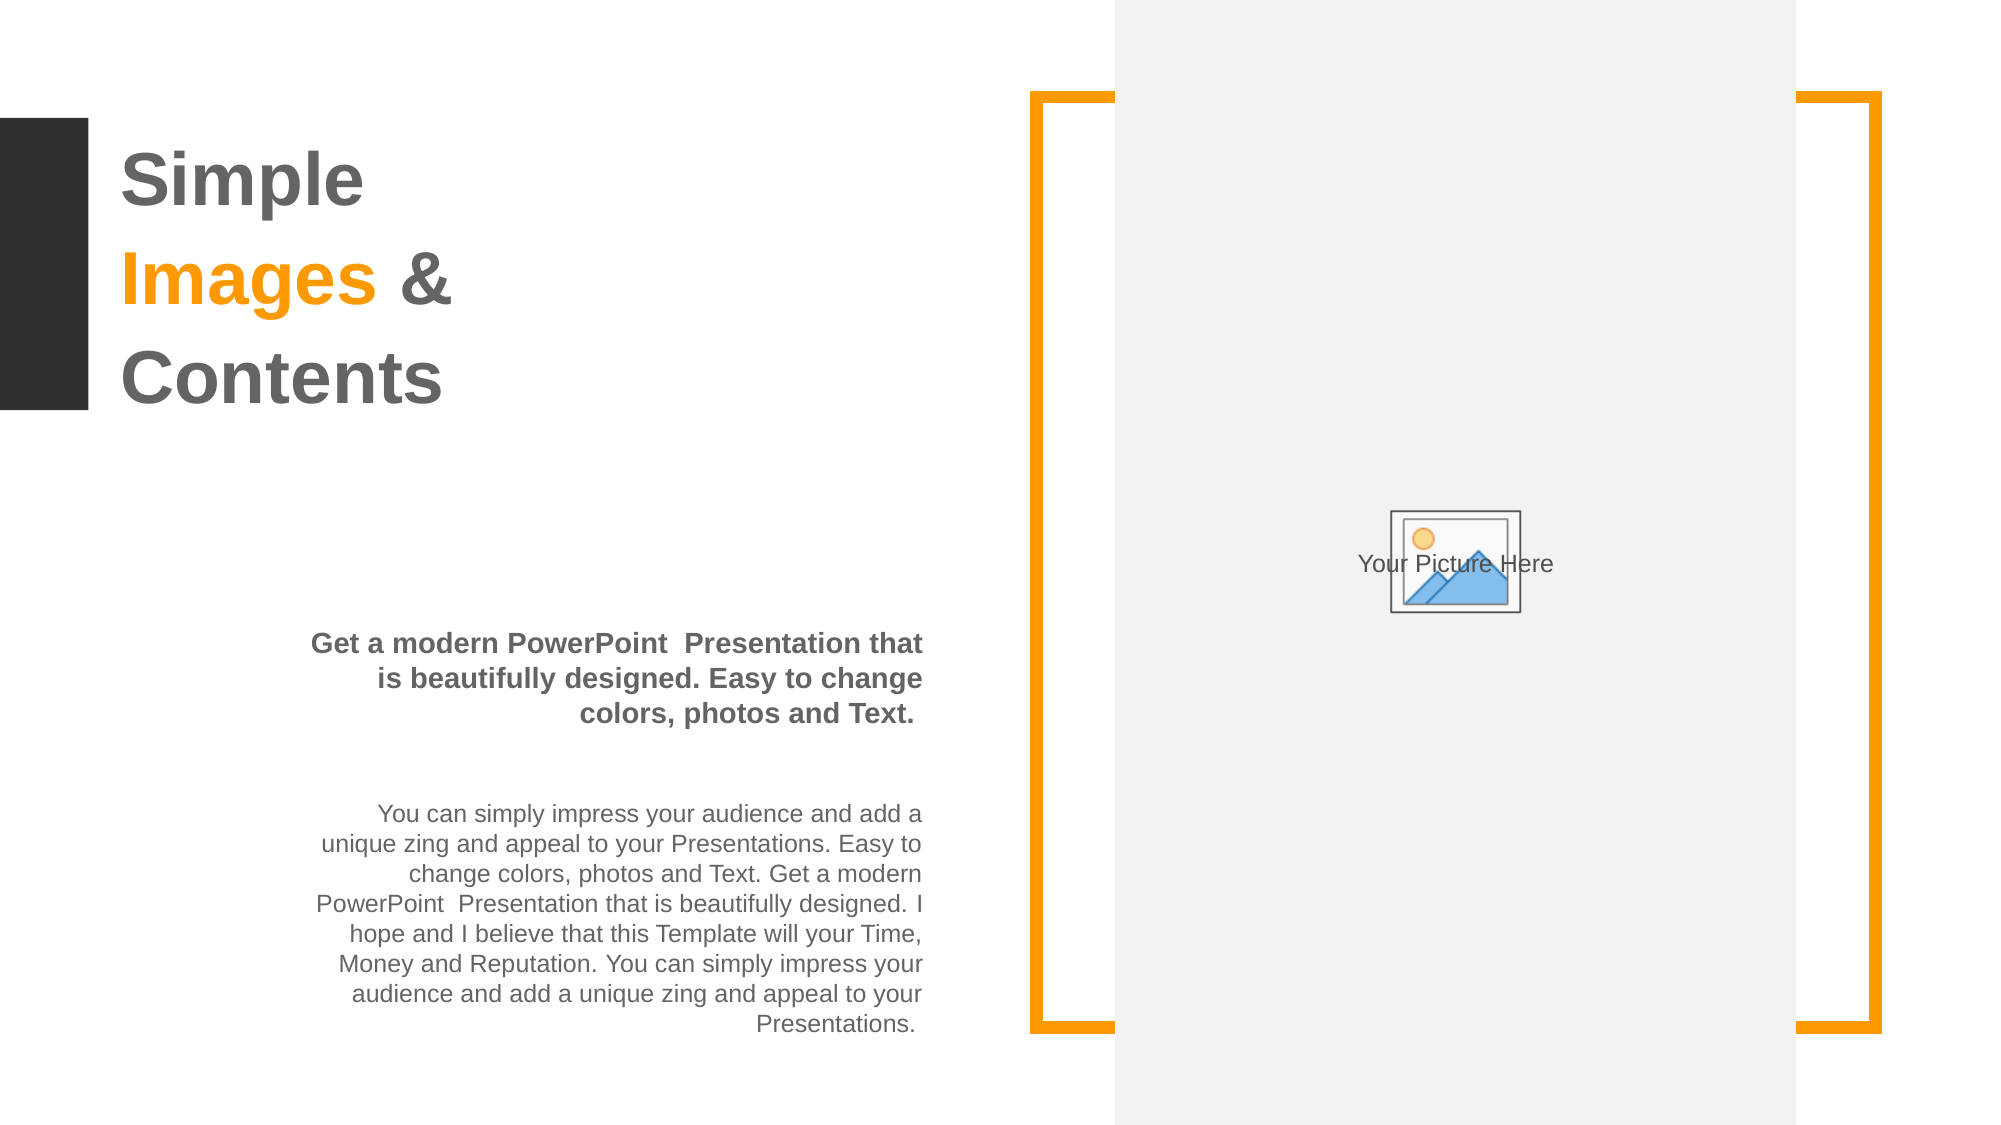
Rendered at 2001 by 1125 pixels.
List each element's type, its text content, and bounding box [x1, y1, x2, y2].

text_box Simple Images & Contents [105, 114, 495, 425]
text_box You can simply impress your audience and add a unique zing and appeal to your Presentations. Easy to change colors, photos and Text. Get a modern PowerPoint Presentation that is beautifully designed. I hope and I believe that this Template will your Time, Money and Reputation. You can simply impress your audience and add a unique zing and appeal to your Presentations. [286, 790, 939, 1045]
text_box [0, 117, 89, 411]
picture [1115, 0, 1797, 1125]
text_box Get a modern PowerPoint Presentation that is beautifully designed. Easy to change colors, photos and Text. [286, 617, 939, 737]
